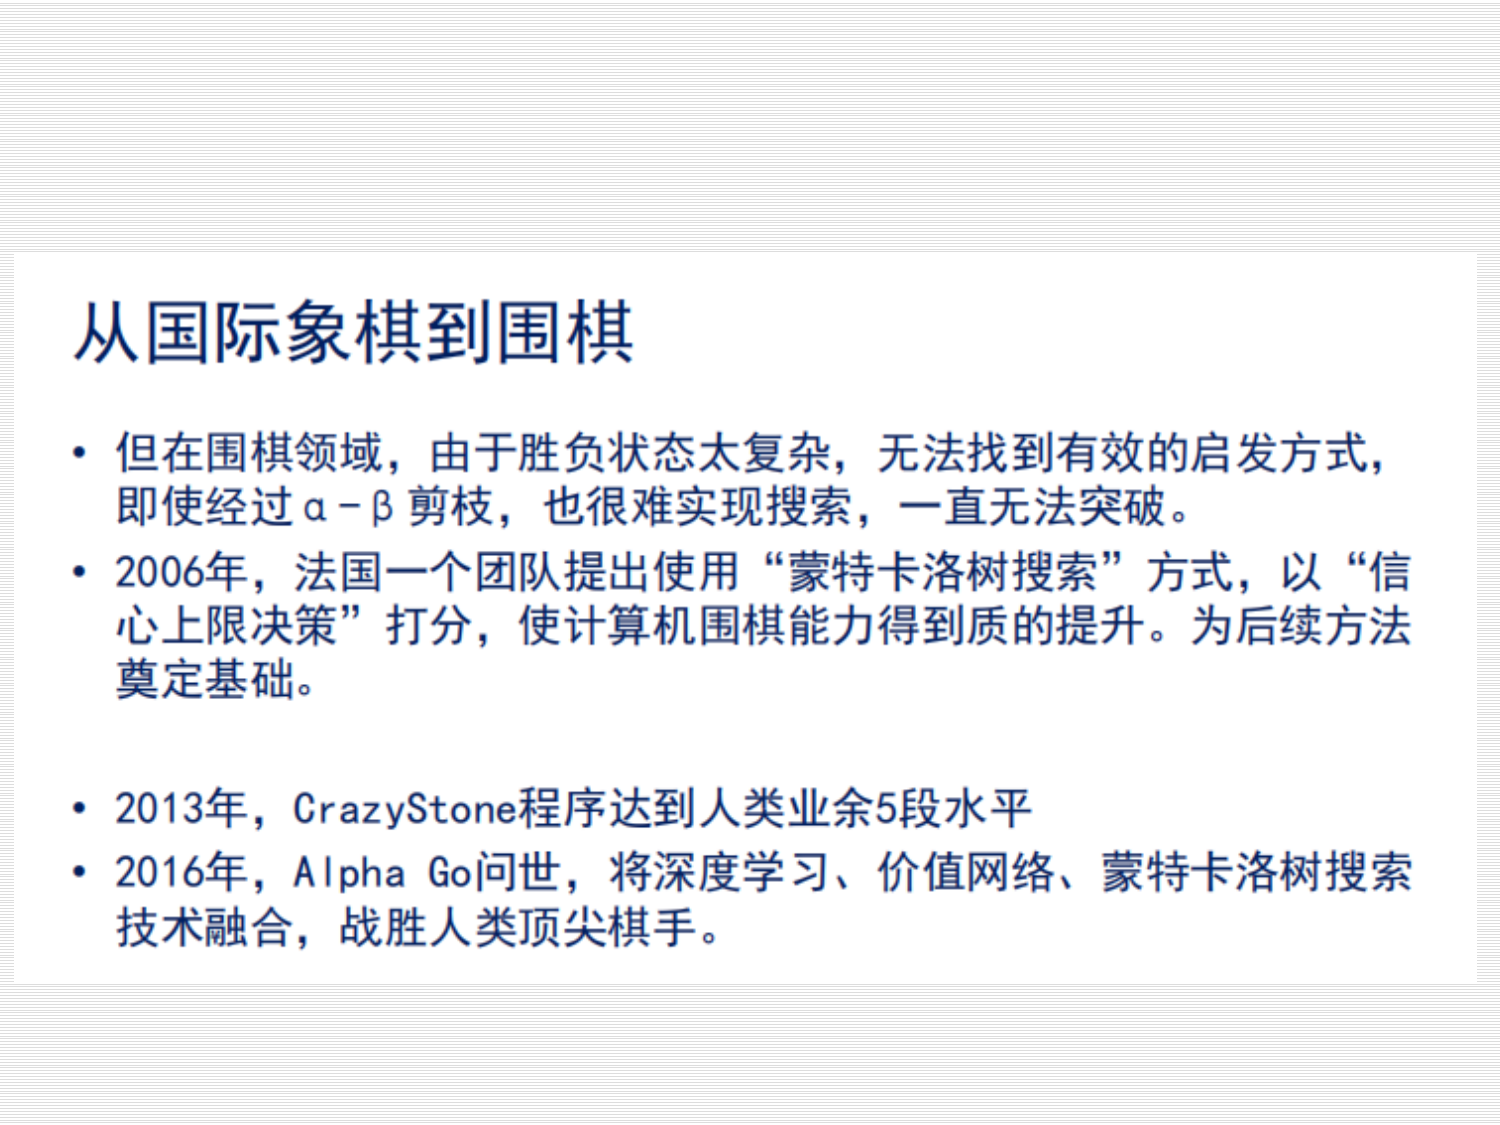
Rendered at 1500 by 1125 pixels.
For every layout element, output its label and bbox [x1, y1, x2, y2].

list [13, 252, 1477, 983]
